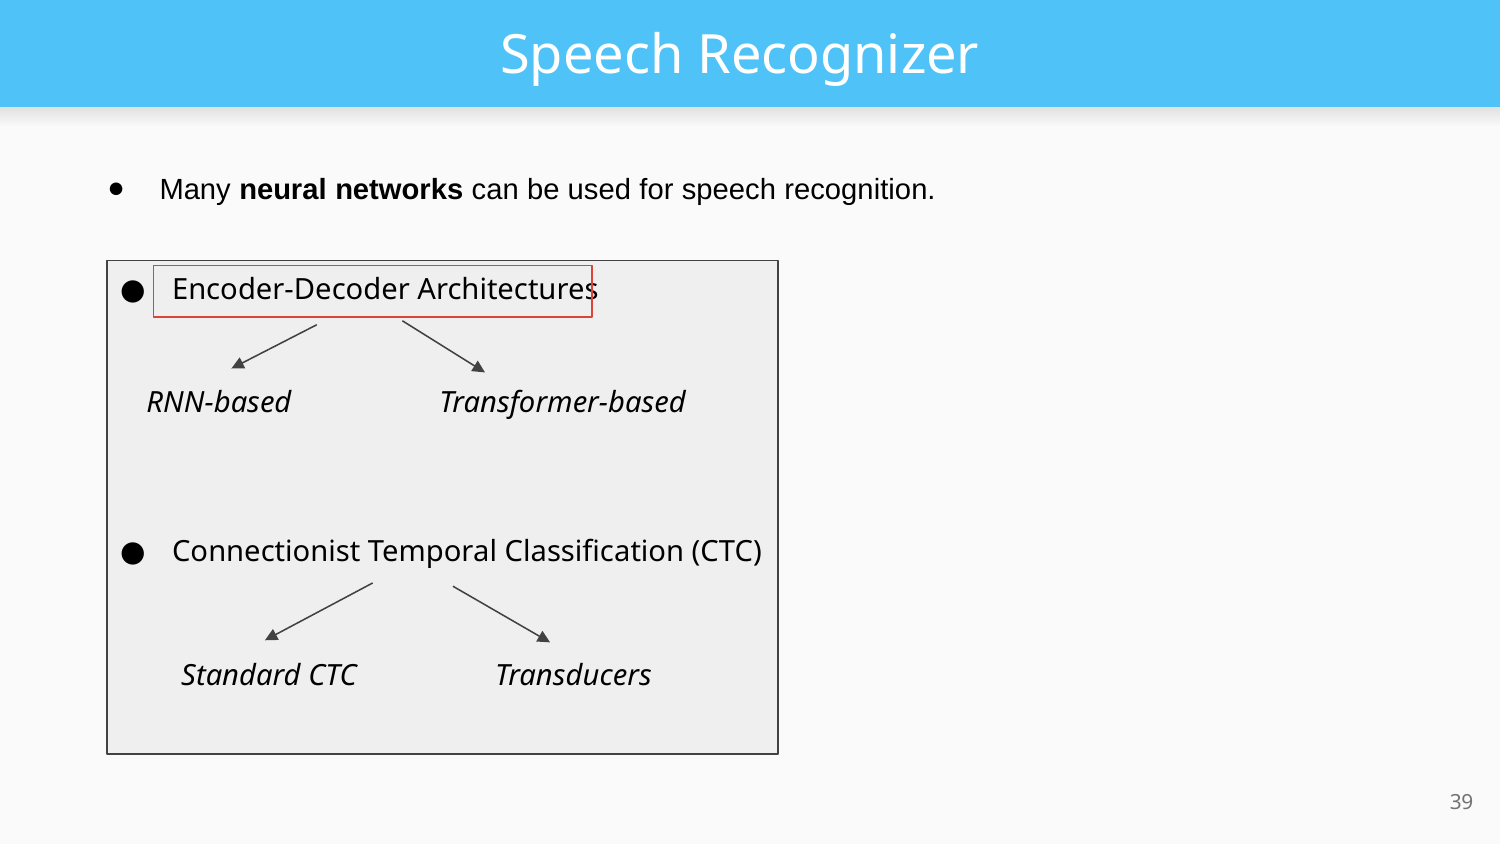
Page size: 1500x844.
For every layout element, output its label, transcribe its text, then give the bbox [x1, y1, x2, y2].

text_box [231, 324, 317, 369]
slide_number ‹#› [1398, 770, 1489, 835]
text_box [106, 260, 779, 517]
text_box [106, 583, 779, 755]
text_box Encoder-Decoder Architectures [82, 255, 620, 321]
text_box [153, 265, 592, 318]
text_box Standard CTC [166, 641, 480, 707]
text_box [402, 320, 486, 373]
text_box Transformer-based [424, 368, 748, 434]
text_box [452, 585, 551, 643]
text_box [264, 582, 373, 641]
text_box Connectionist Temporal Classification (CTC) [82, 517, 862, 583]
text_box Many neural networks can be used for speech recognition. [69, 155, 1422, 220]
text_box RNN-based [131, 368, 332, 434]
text_box Transducers [480, 641, 804, 707]
title Speech Recognizer [16, 2, 1464, 102]
